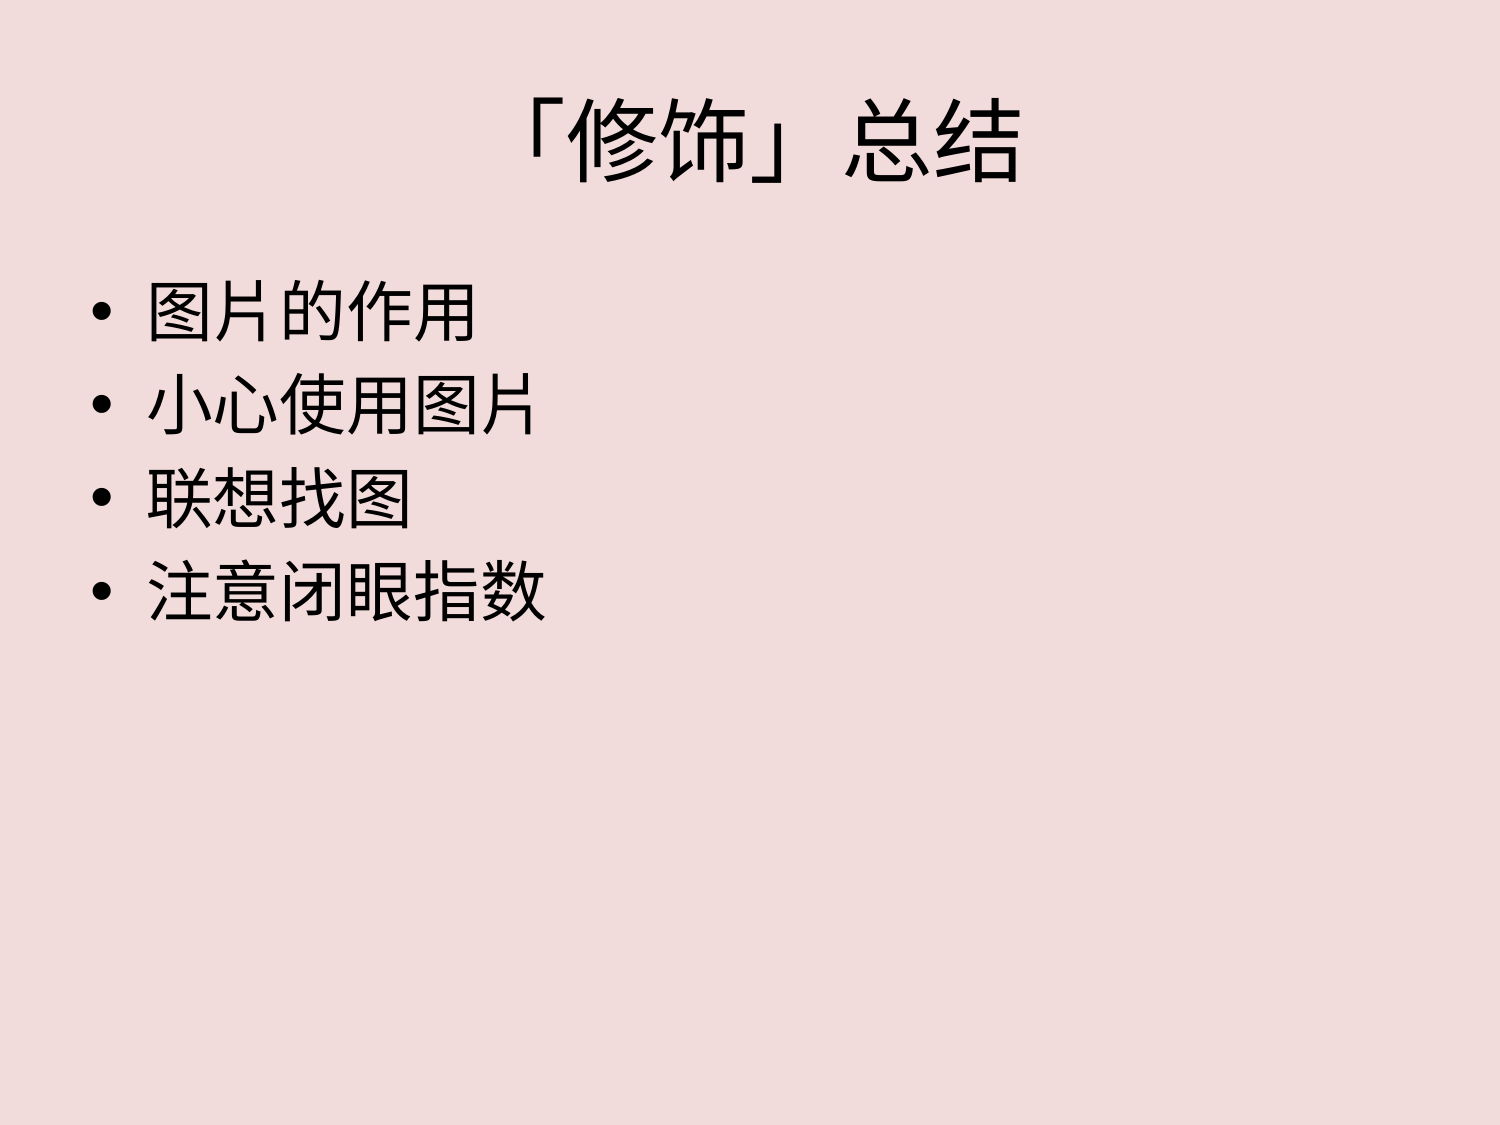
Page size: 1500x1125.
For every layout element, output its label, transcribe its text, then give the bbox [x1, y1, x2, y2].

title 「修饰」总结 [75, 45, 1425, 233]
list 图片的作用 小心使用图片 联想找图 注意闭眼指数 [75, 262, 1425, 1005]
